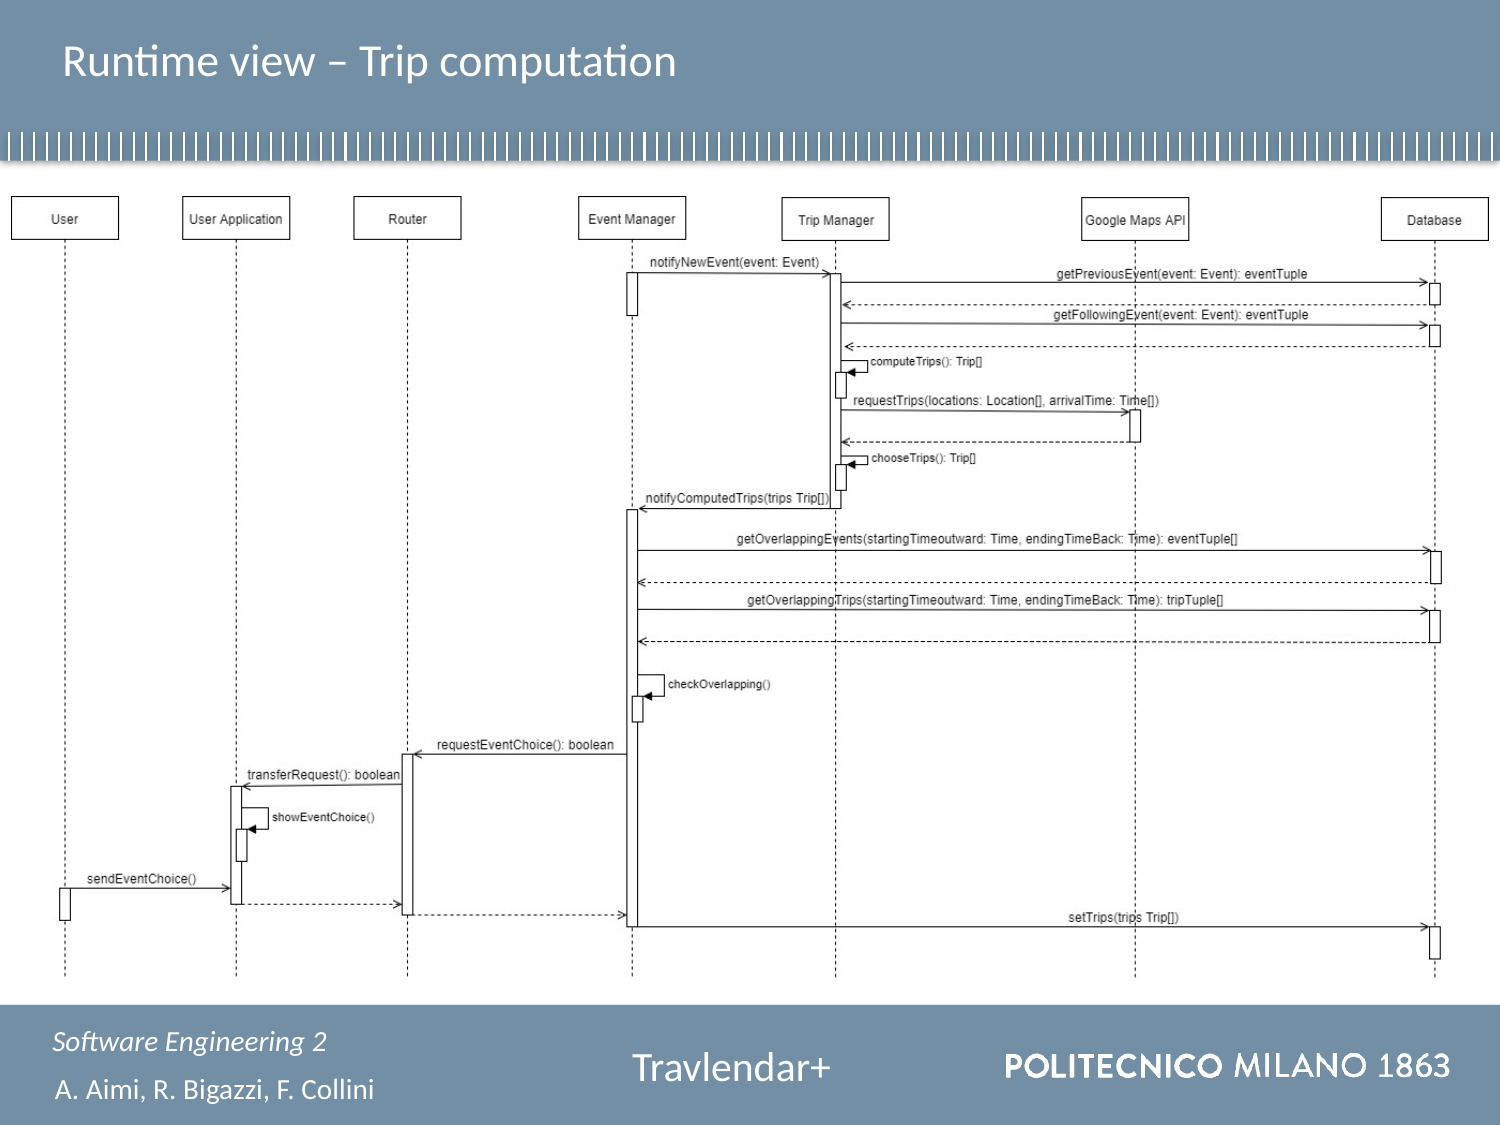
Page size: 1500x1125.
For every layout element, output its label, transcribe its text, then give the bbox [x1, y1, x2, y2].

picture [11, 196, 1489, 981]
title Runtime view – Trip computation [47, 22, 1455, 129]
picture [999, 1041, 1456, 1089]
